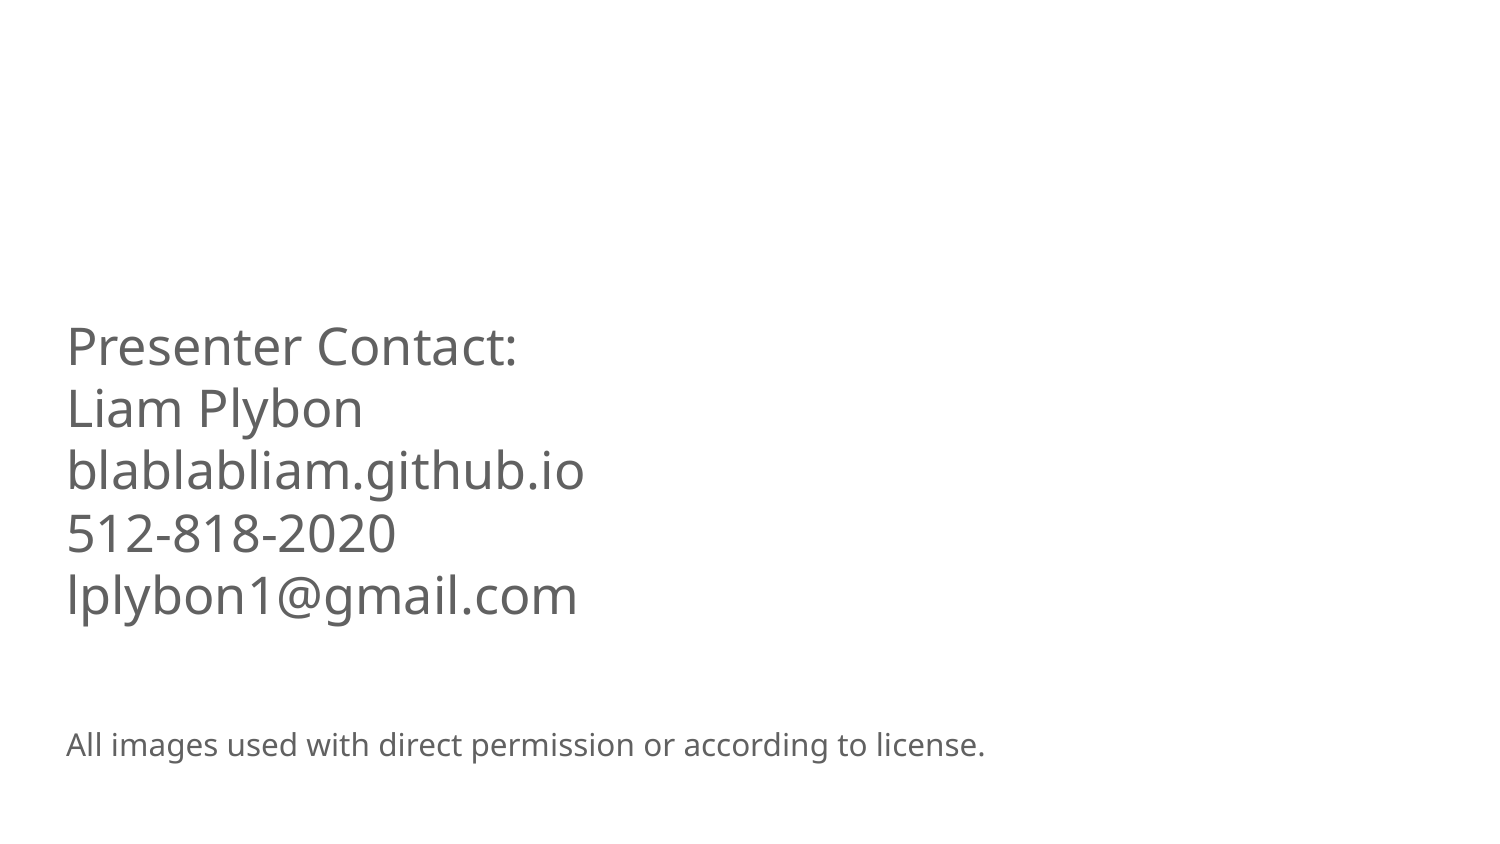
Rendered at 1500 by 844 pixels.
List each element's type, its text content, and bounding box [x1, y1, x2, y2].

list All images used with direct permission or according to license. [51, 750, 1036, 794]
list Presenter Contact: Liam Plybon blablabliam.github.io 512-818-2020 lplybon1@gmail.com [51, 189, 1449, 750]
